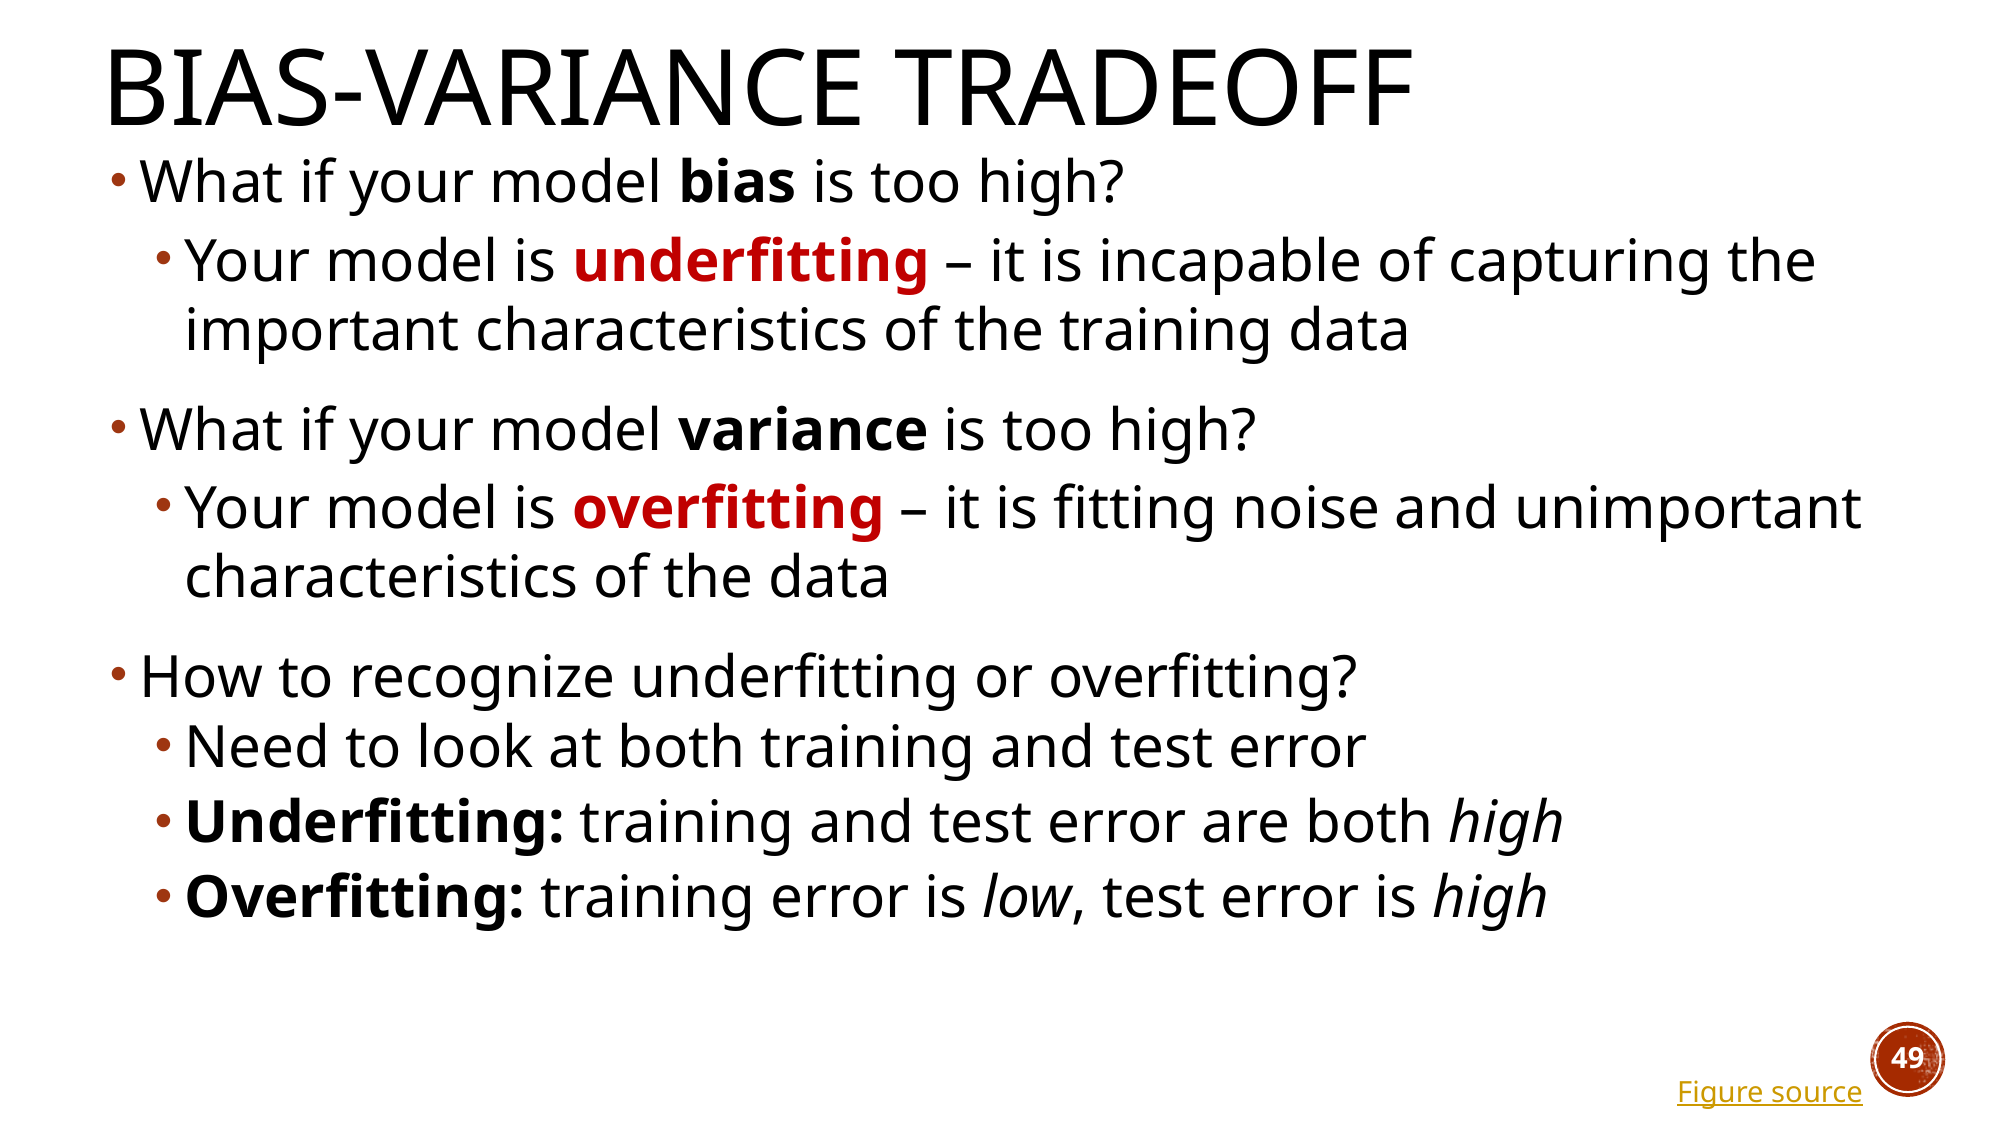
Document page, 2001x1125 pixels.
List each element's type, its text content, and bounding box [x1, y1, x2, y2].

text_box Bias-variance tradeoff [86, 26, 1941, 157]
slide_number 49 [1855, 1028, 1961, 1089]
list What if your model bias is too high? Your model is underfitting – it is incapable of capturing the important characteristics of the training data What if your model variance is too high? Your model is overfitting – it is fitting noise and unimportant characteristics of the data How to recognize underfitting or overfitting? Need to look at both training and test error Underfitting: training and test error are both high Overfitting: training error is low, test error is high [94, 157, 1938, 1000]
text_box Figure source [1623, 1065, 1917, 1120]
